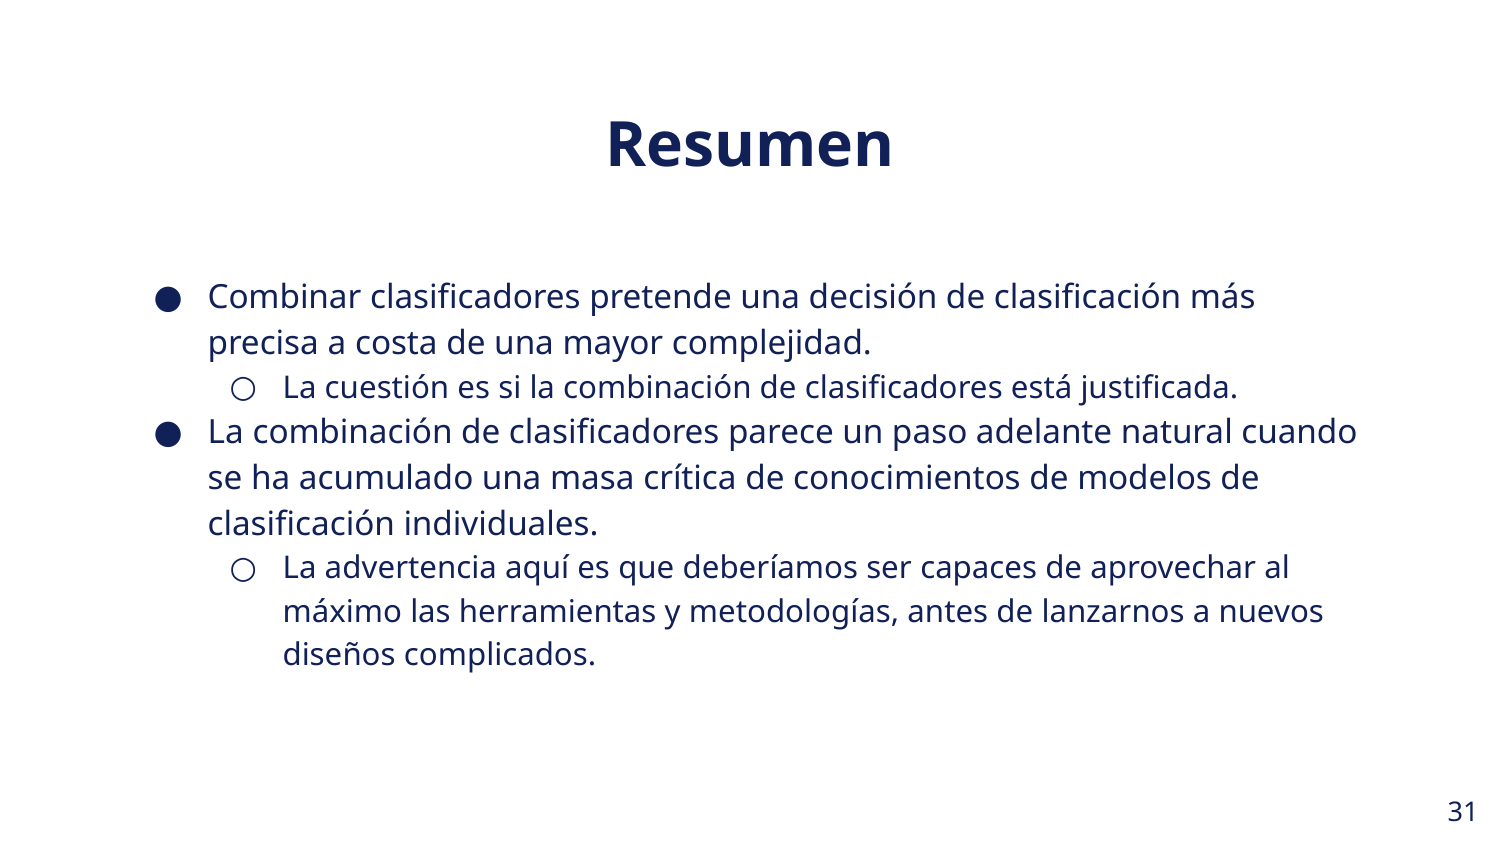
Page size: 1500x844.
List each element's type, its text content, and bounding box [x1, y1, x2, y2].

text_box Resumen [0, 88, 1500, 183]
text_box Combinar clasificadores pretende una decisión de clasificación más precisa a costa de una mayor complejidad. La cuestión es si la combinación de clasificadores está justificada. La combinación de clasificadores parece un paso adelante natural cuando se ha acumulado una masa crítica de conocimientos de modelos de clasificación individuales. La advertencia aquí es que deberíamos ser capaces de aprovechar al máximo las herramientas y metodologías, antes de lanzarnos a nuevos diseños complicados. [117, 254, 1382, 762]
slide_number ‹#› [1403, 779, 1494, 844]
